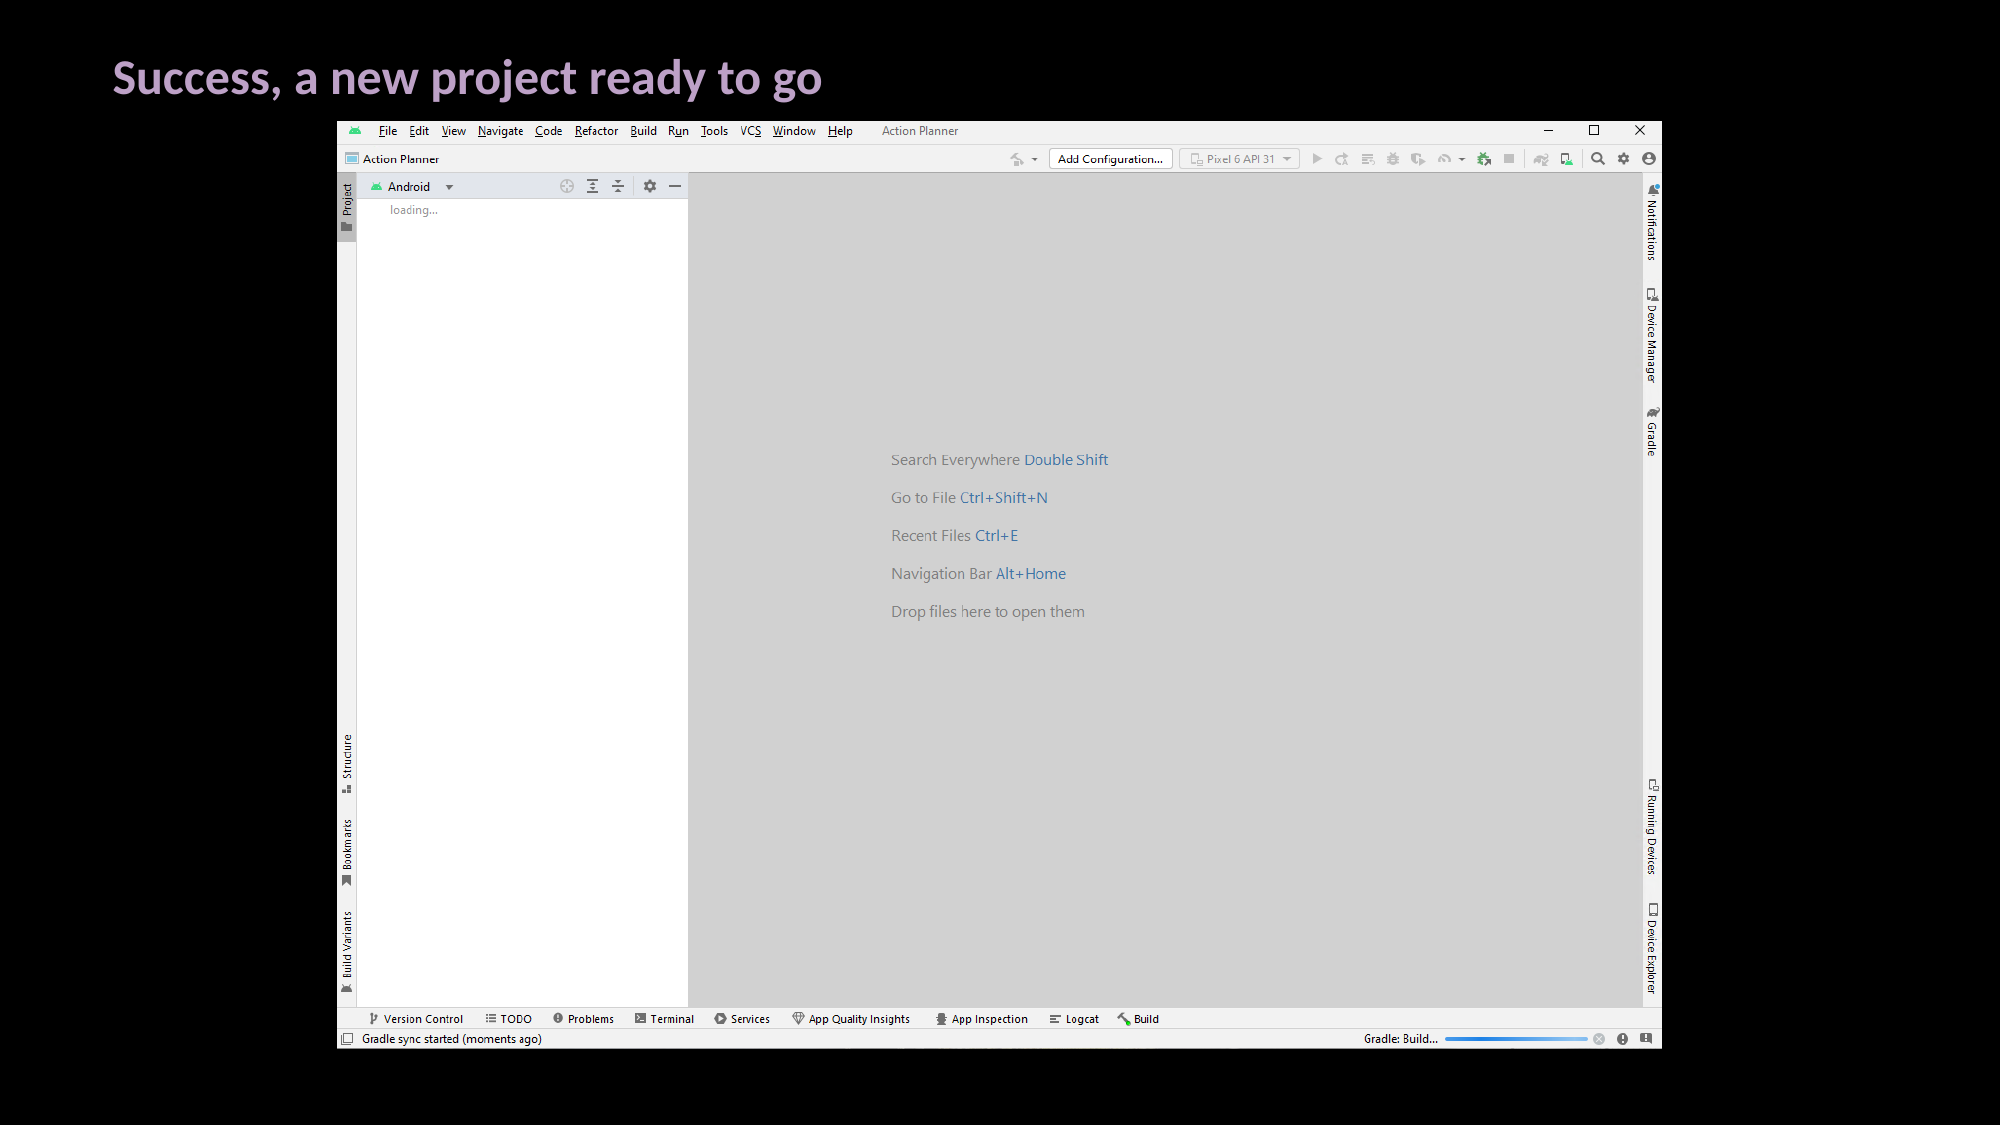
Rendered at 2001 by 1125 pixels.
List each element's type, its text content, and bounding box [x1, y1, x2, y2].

picture [337, 121, 1662, 1049]
title Success, a new project ready to go [97, 44, 1823, 169]
